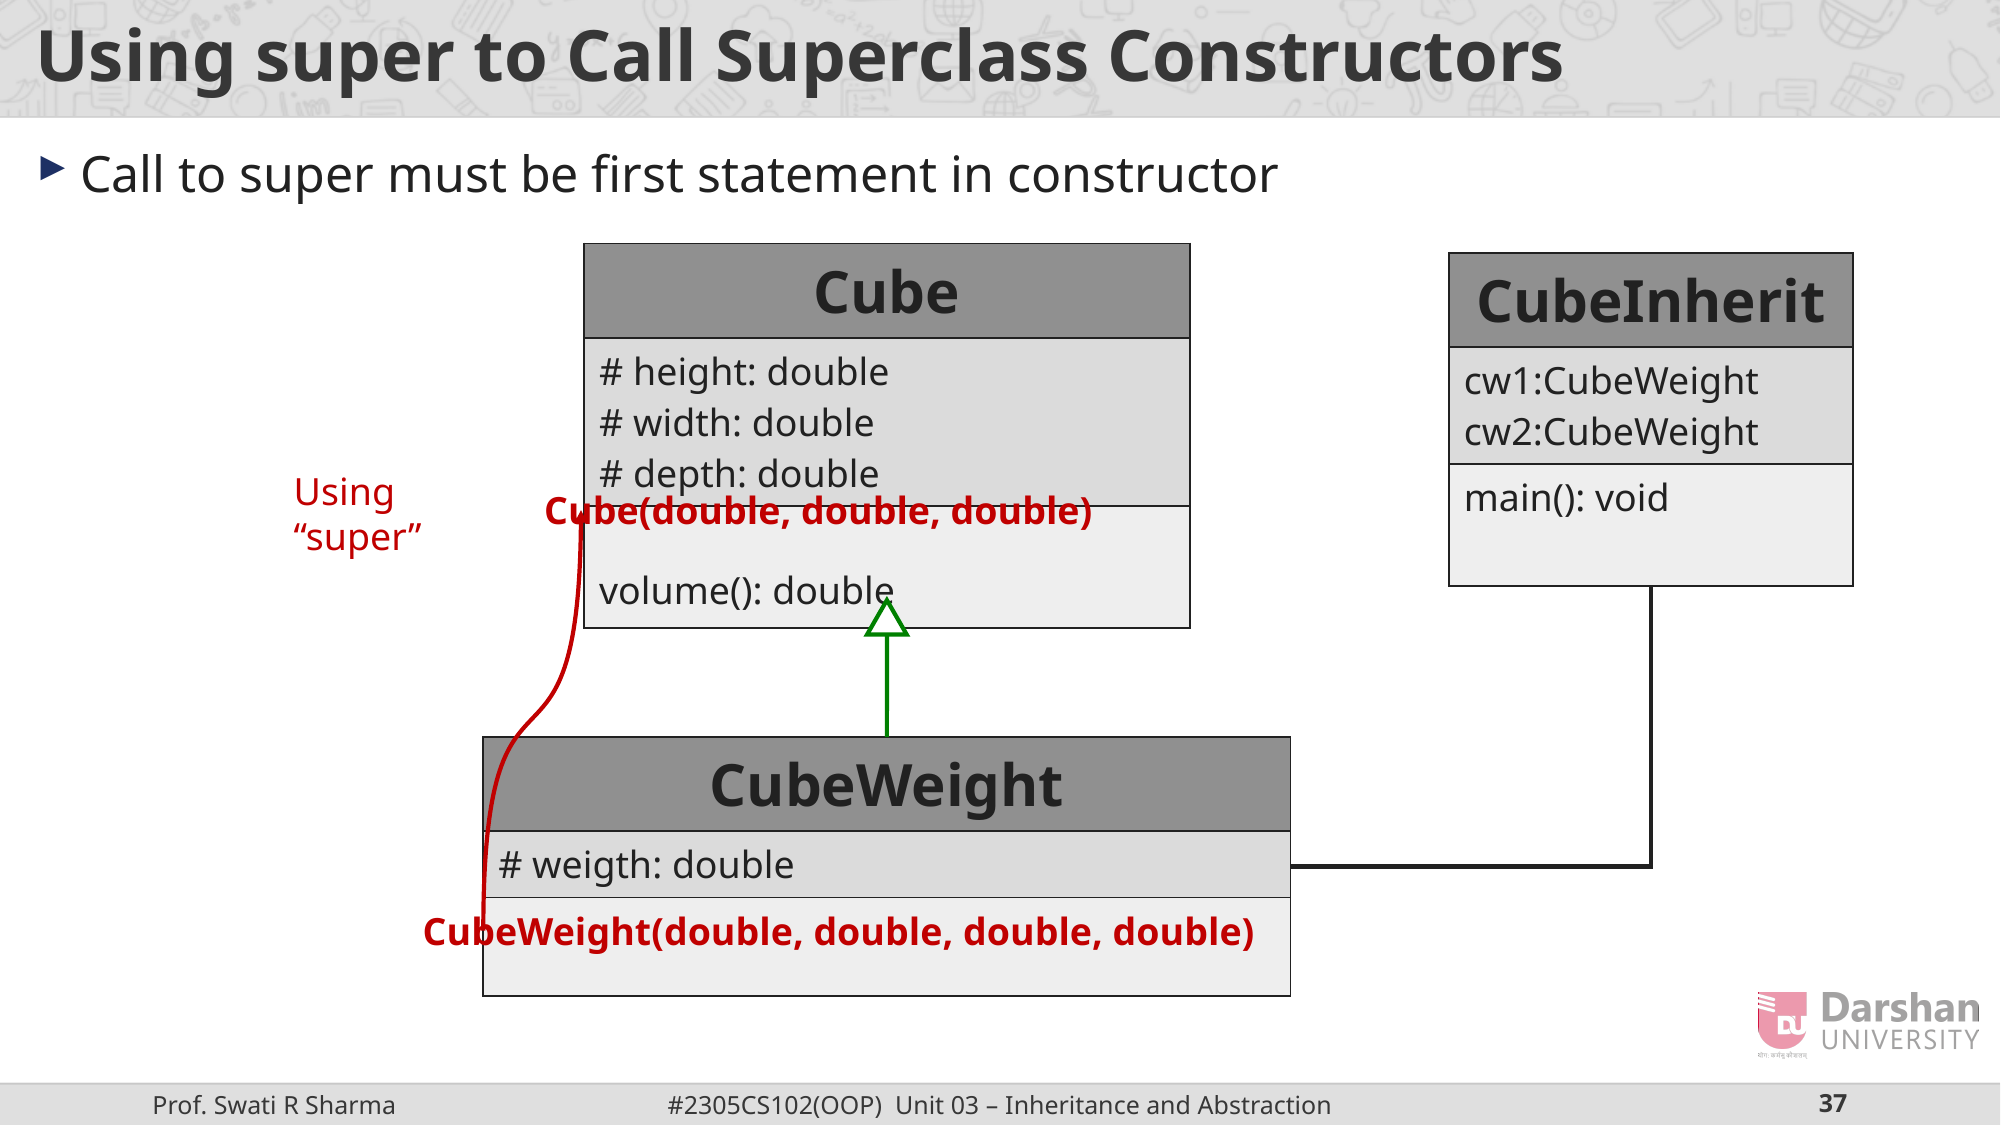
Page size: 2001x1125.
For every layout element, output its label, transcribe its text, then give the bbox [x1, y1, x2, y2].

table_cell main(): void [1450, 465, 1852, 585]
table_cell [484, 898, 1290, 995]
list Call to super must be first statement in constructor [21, 141, 1979, 1059]
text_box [1323, 531, 1619, 892]
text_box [483, 510, 581, 931]
table_header Cube [585, 244, 1189, 337]
text_box [865, 598, 909, 636]
text_box CubeWeight(double, double, double, double) [408, 900, 1271, 960]
title Using super to Call Superclass Constructors [0, 0, 2000, 117]
table_cell volume(): double [585, 507, 1189, 627]
table_header CubeInherit [1450, 254, 1852, 346]
text_box Cube(double, double, double) [529, 479, 1108, 540]
table_cell cw1:CubeWeight cw2:CubeWeight [1450, 348, 1852, 463]
table_cell # height: double # width: double # depth: double [585, 339, 1189, 505]
table_cell # weigth: double [581, 832, 1290, 897]
table_header CubeWeight [581, 738, 1290, 830]
text_box Using “super” [278, 460, 533, 565]
